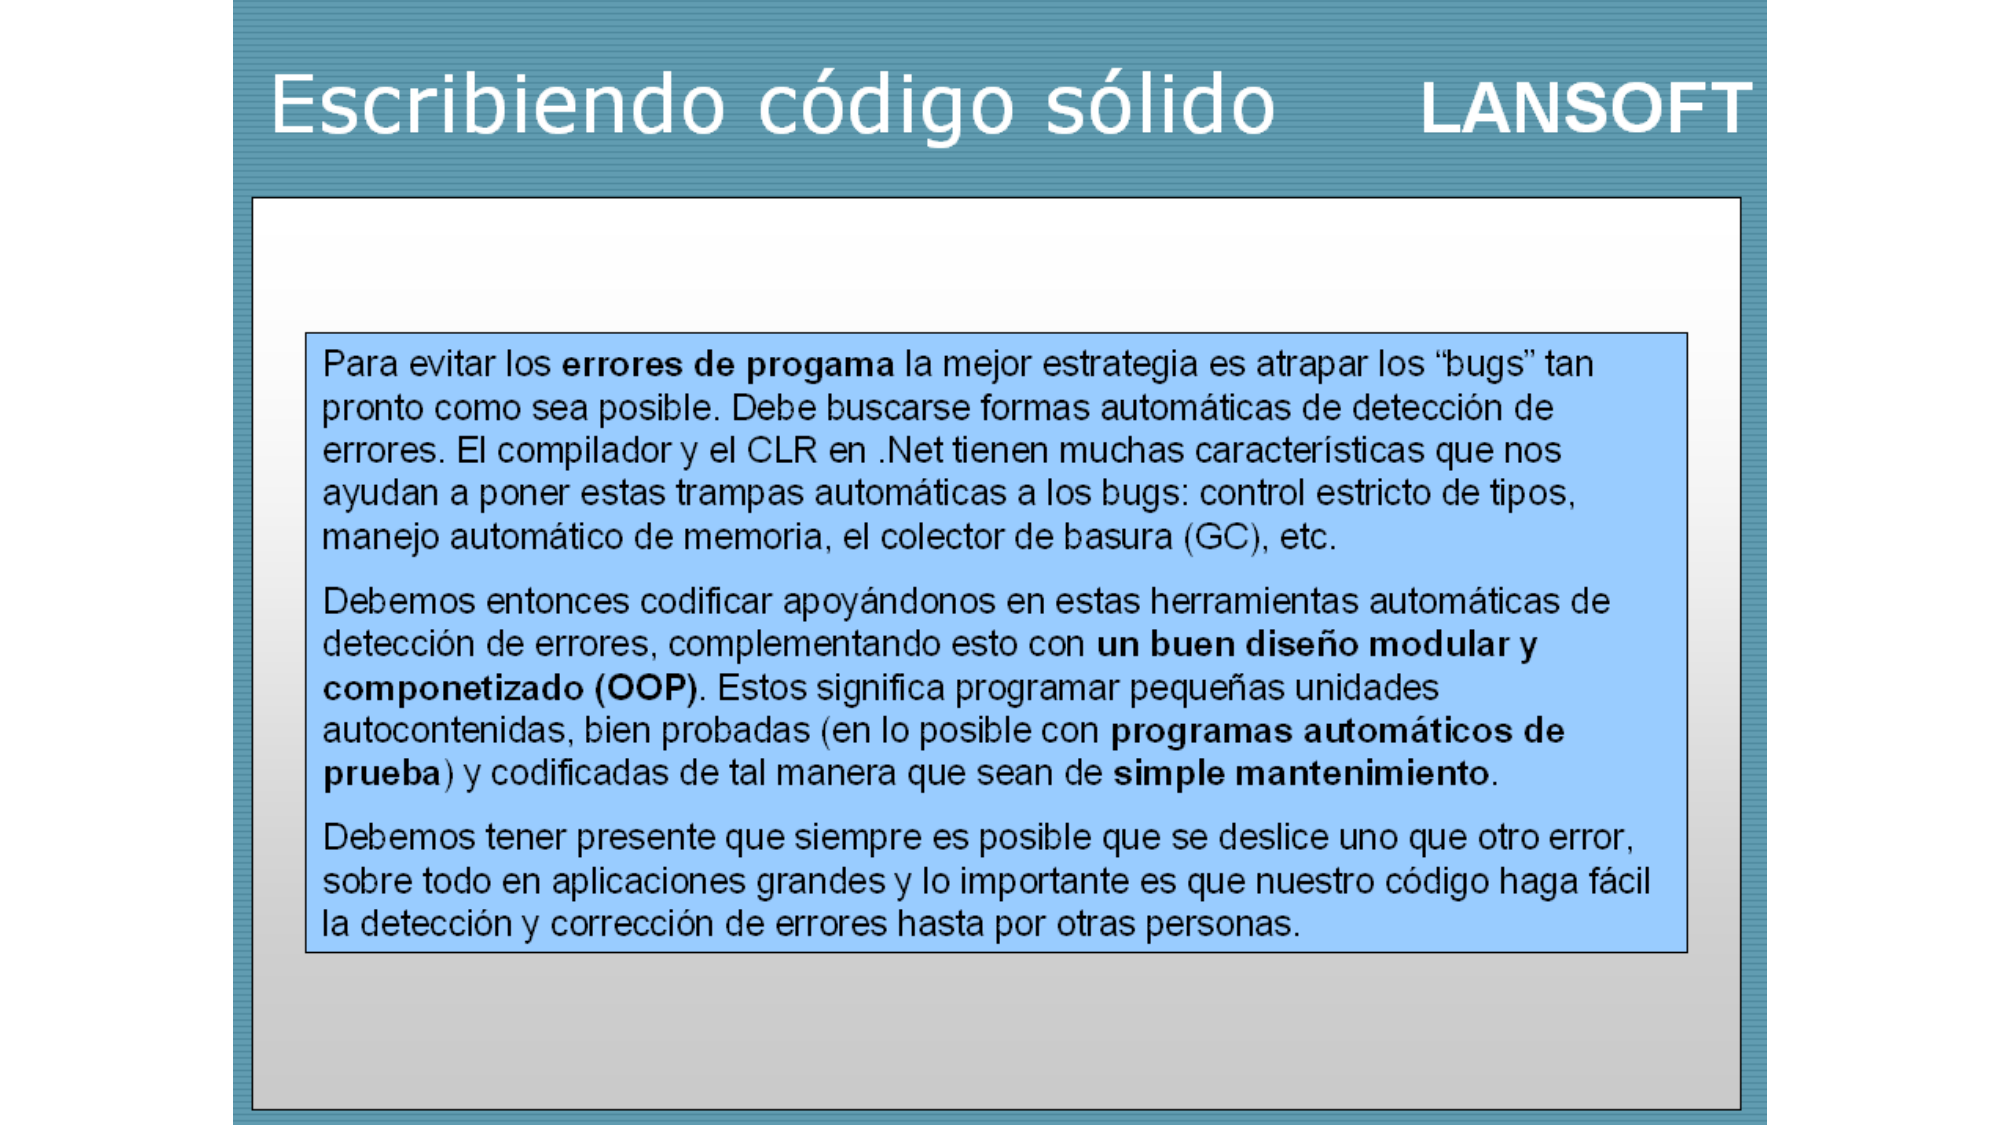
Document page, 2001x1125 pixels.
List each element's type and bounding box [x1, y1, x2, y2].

picture [233, 0, 1767, 1125]
